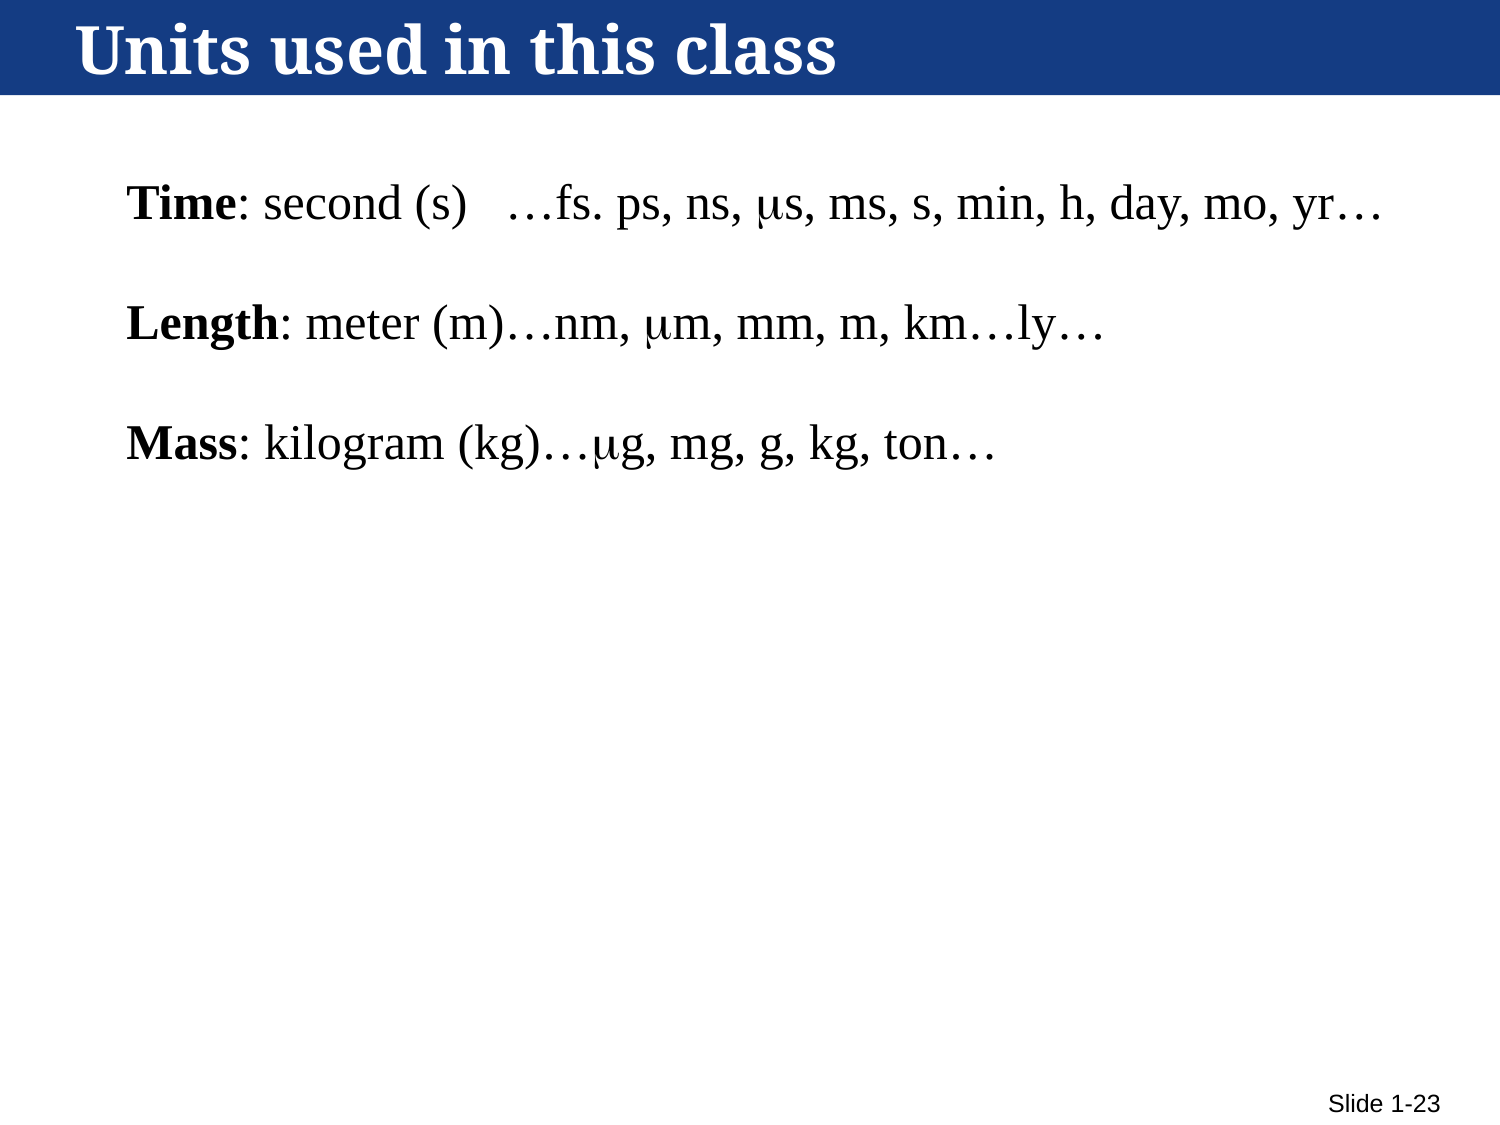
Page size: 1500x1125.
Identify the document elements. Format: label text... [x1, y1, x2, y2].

title Units used in this class [0, 0, 1500, 96]
text_box Time: second (s) …fs. ps, ns, ms, ms, s, min, h, day, mo, yr… Length: meter (m)…nm, mm, mm, m, km…ly… Mass: kilogram (kg)…mg, mg, g, kg, ton… [111, 162, 1400, 478]
